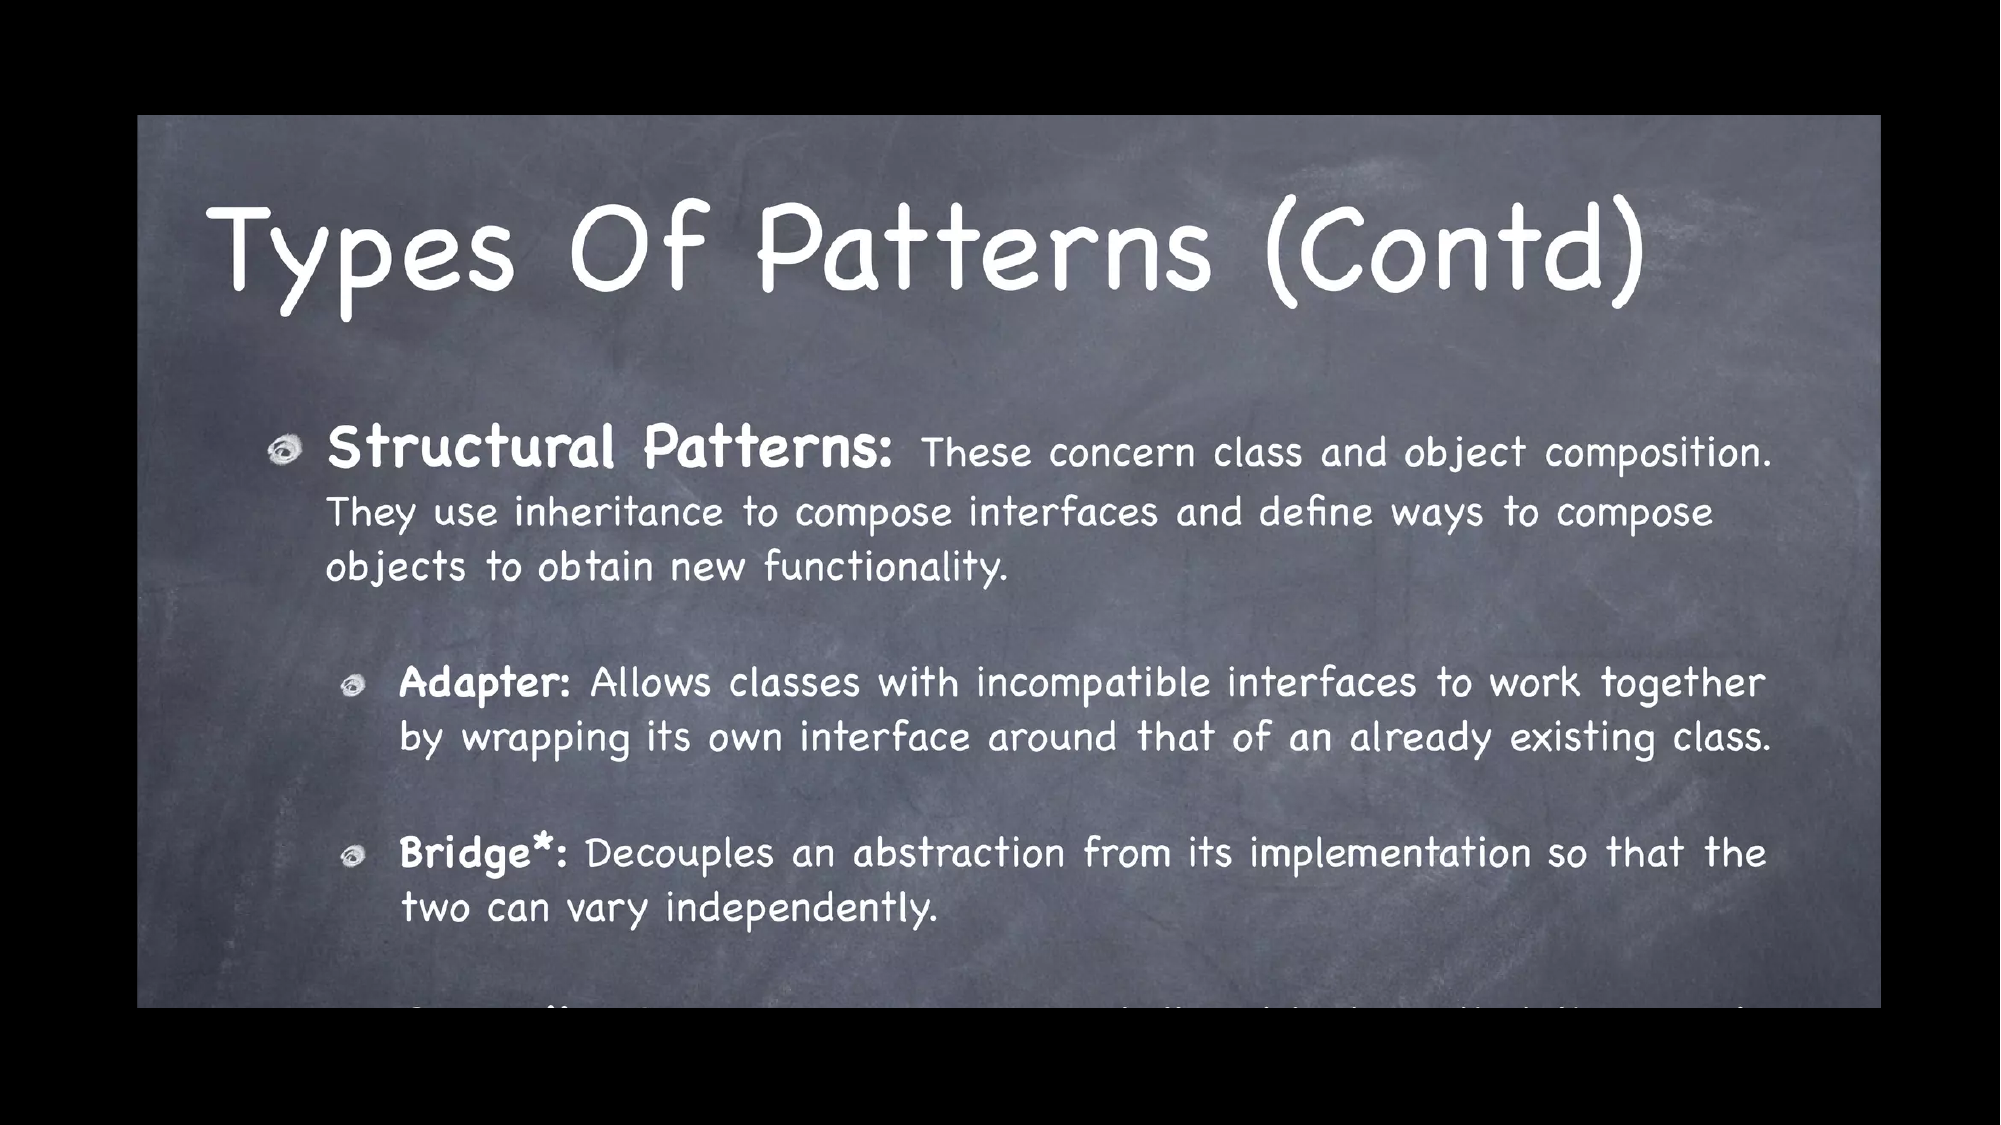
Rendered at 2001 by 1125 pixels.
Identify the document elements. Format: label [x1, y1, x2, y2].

picture [136, 115, 1882, 1009]
